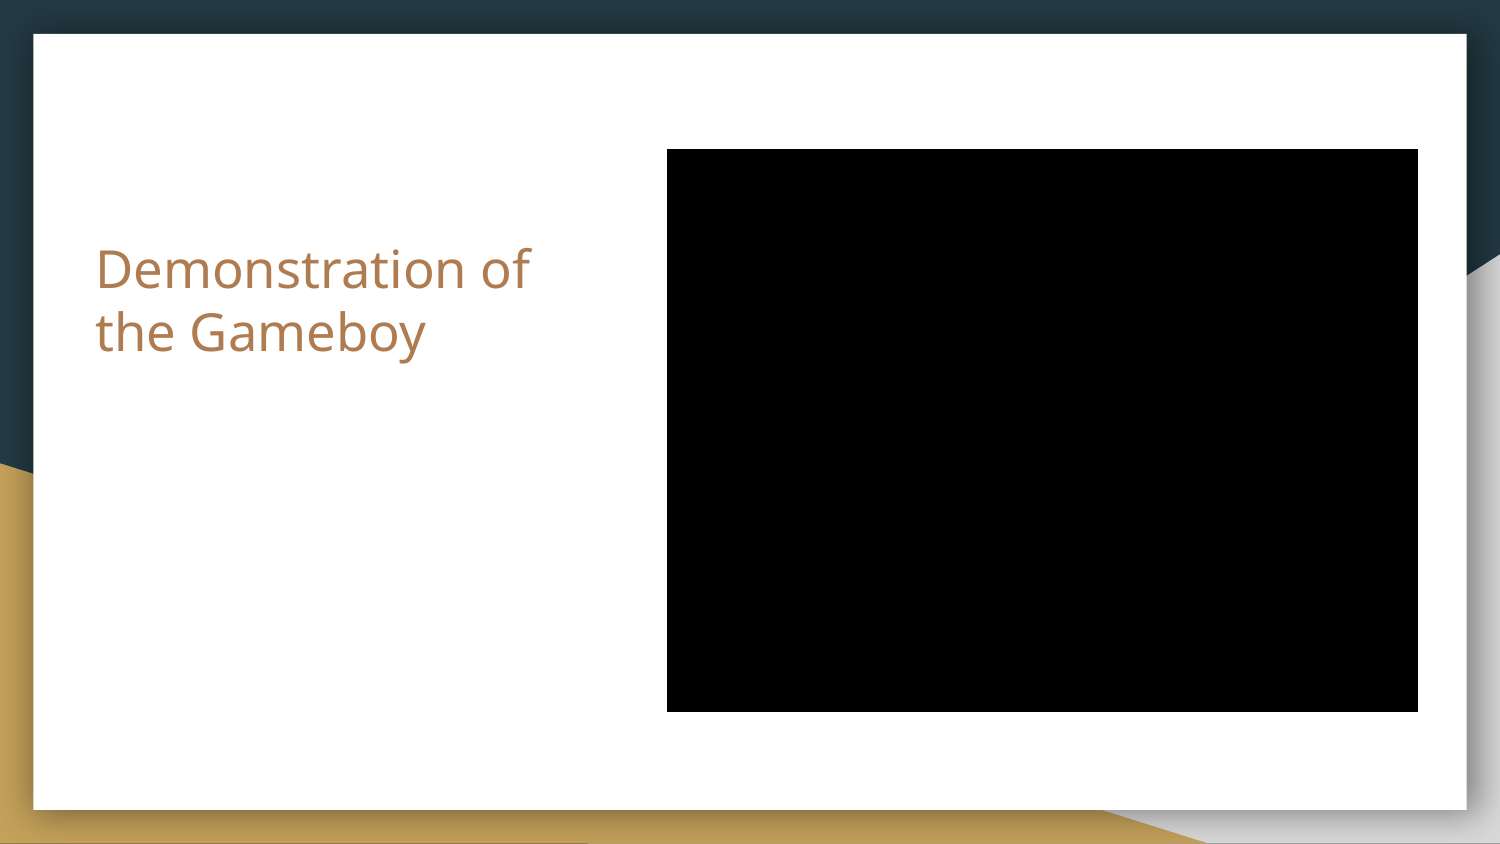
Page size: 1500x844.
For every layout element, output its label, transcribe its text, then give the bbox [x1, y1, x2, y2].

picture [667, 148, 1418, 712]
title Demonstration of the Gameboy [80, 220, 620, 378]
